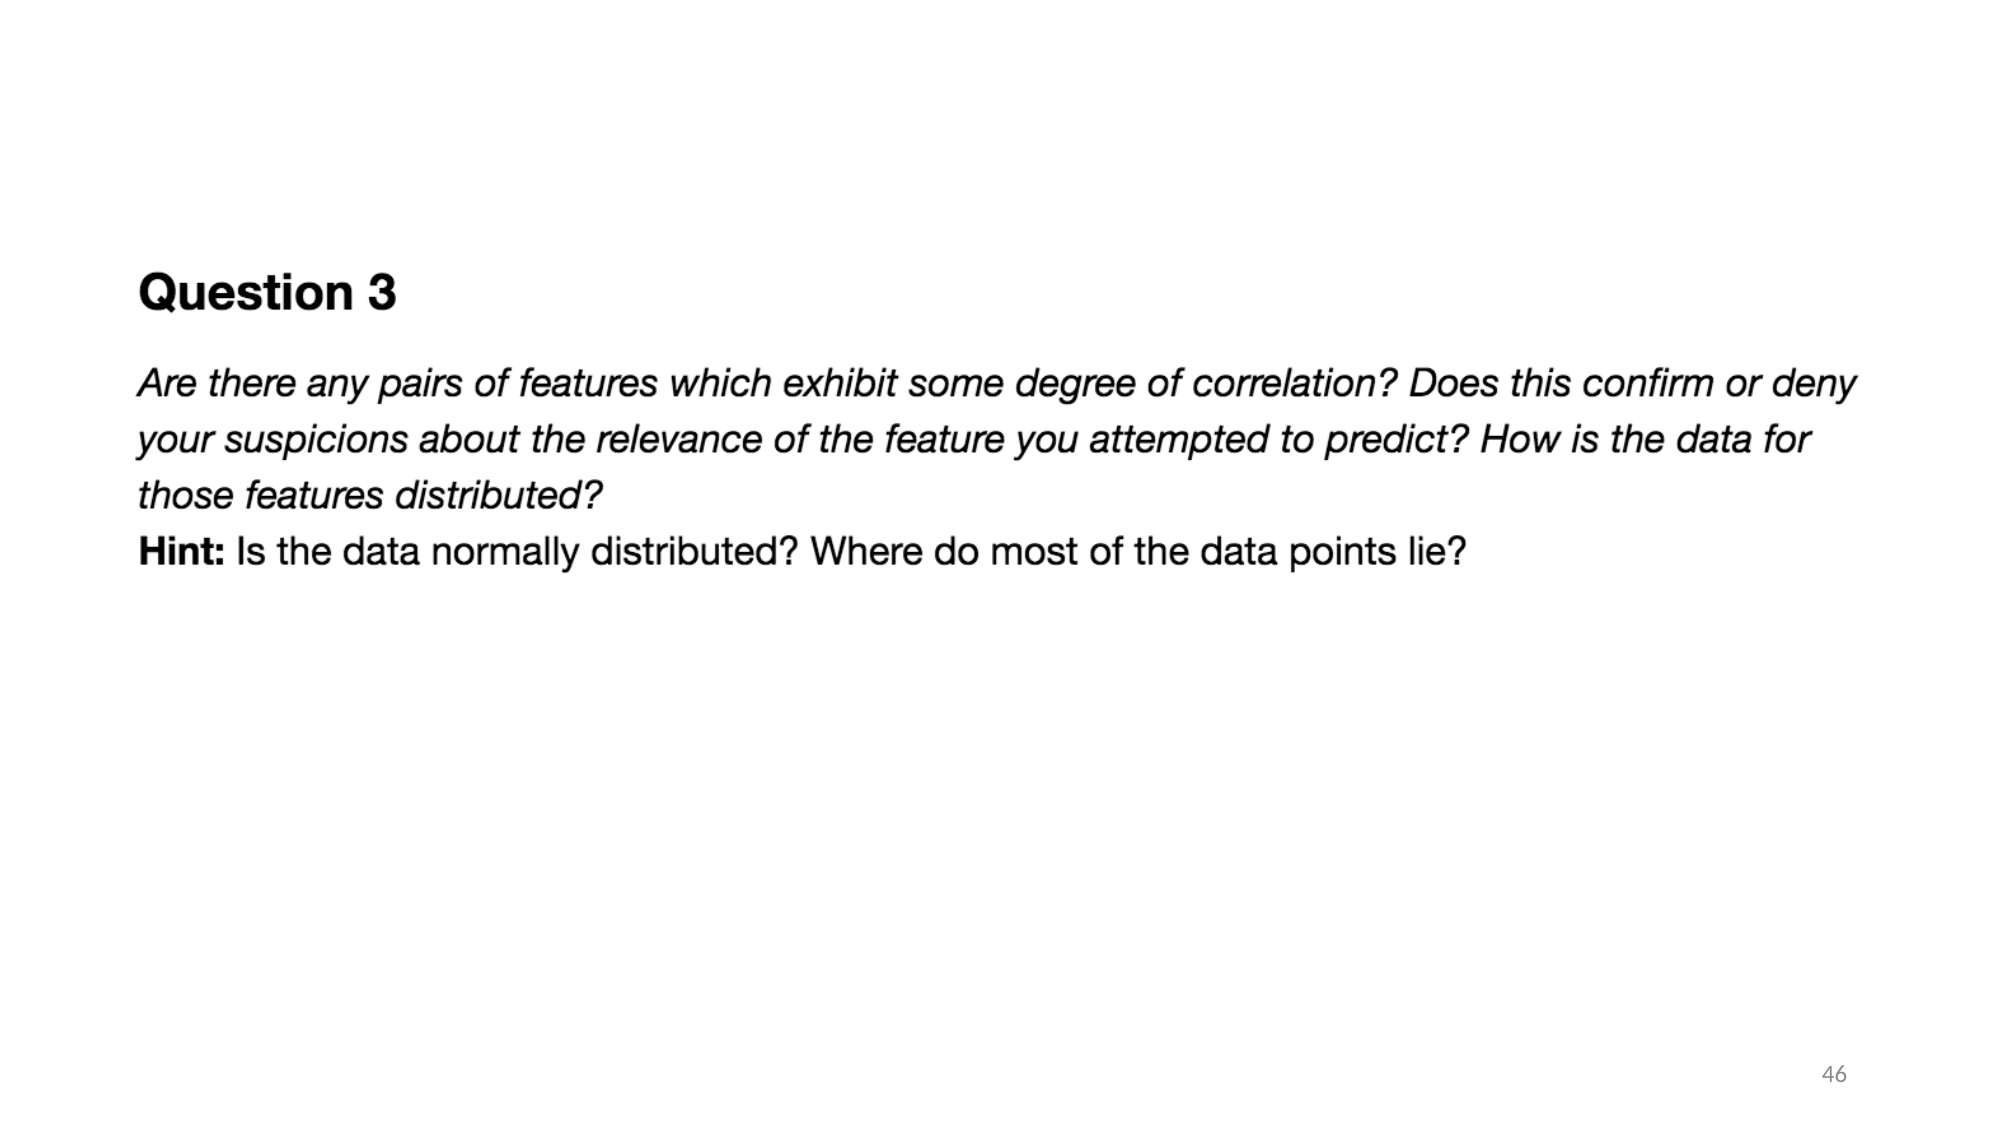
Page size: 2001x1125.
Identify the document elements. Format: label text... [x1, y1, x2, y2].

slide_number 46 [1412, 1042, 1863, 1103]
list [100, 246, 1899, 626]
